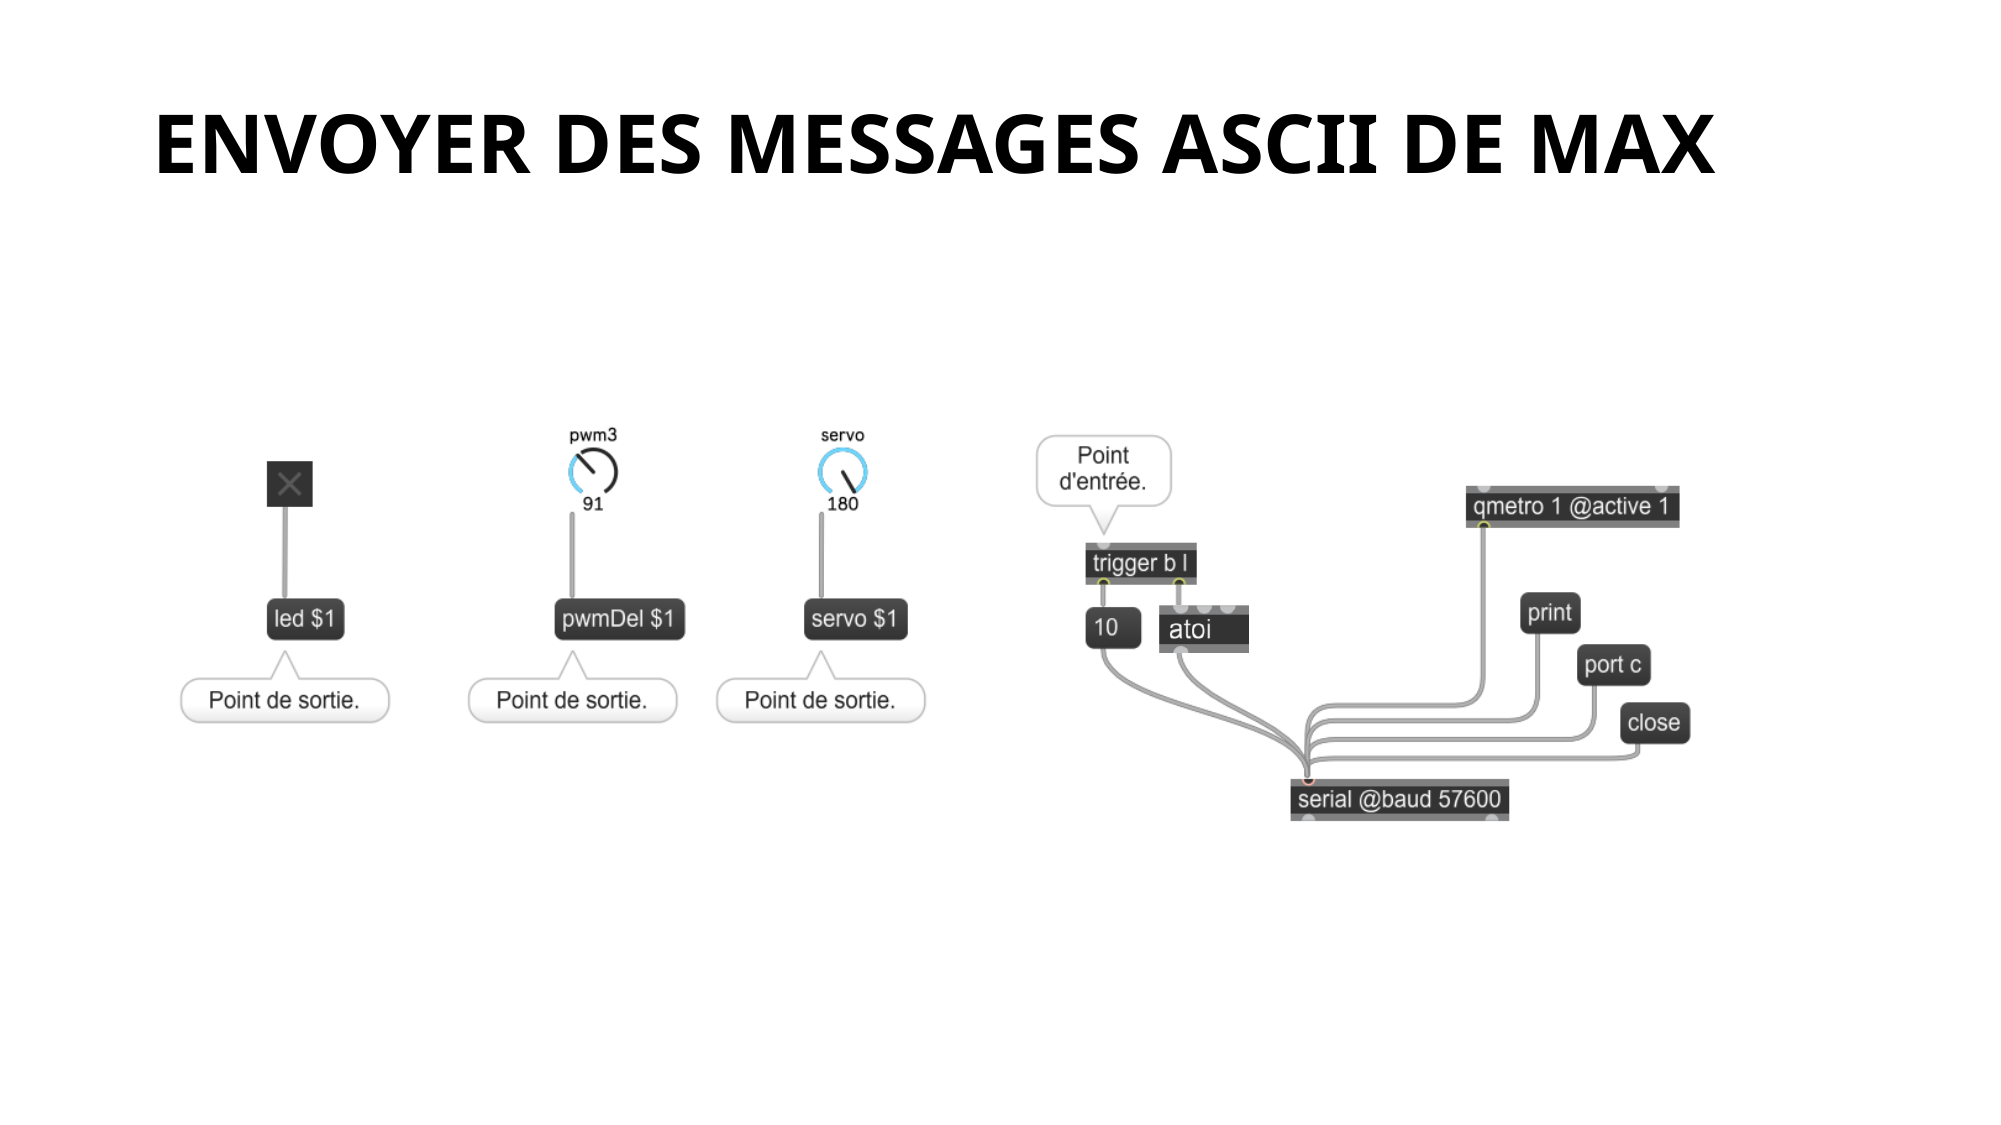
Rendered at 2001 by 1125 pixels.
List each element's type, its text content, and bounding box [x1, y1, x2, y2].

title ENVOYER DES MESSAGES ASCII DE MAX [137, 59, 1863, 236]
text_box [172, 392, 1740, 857]
